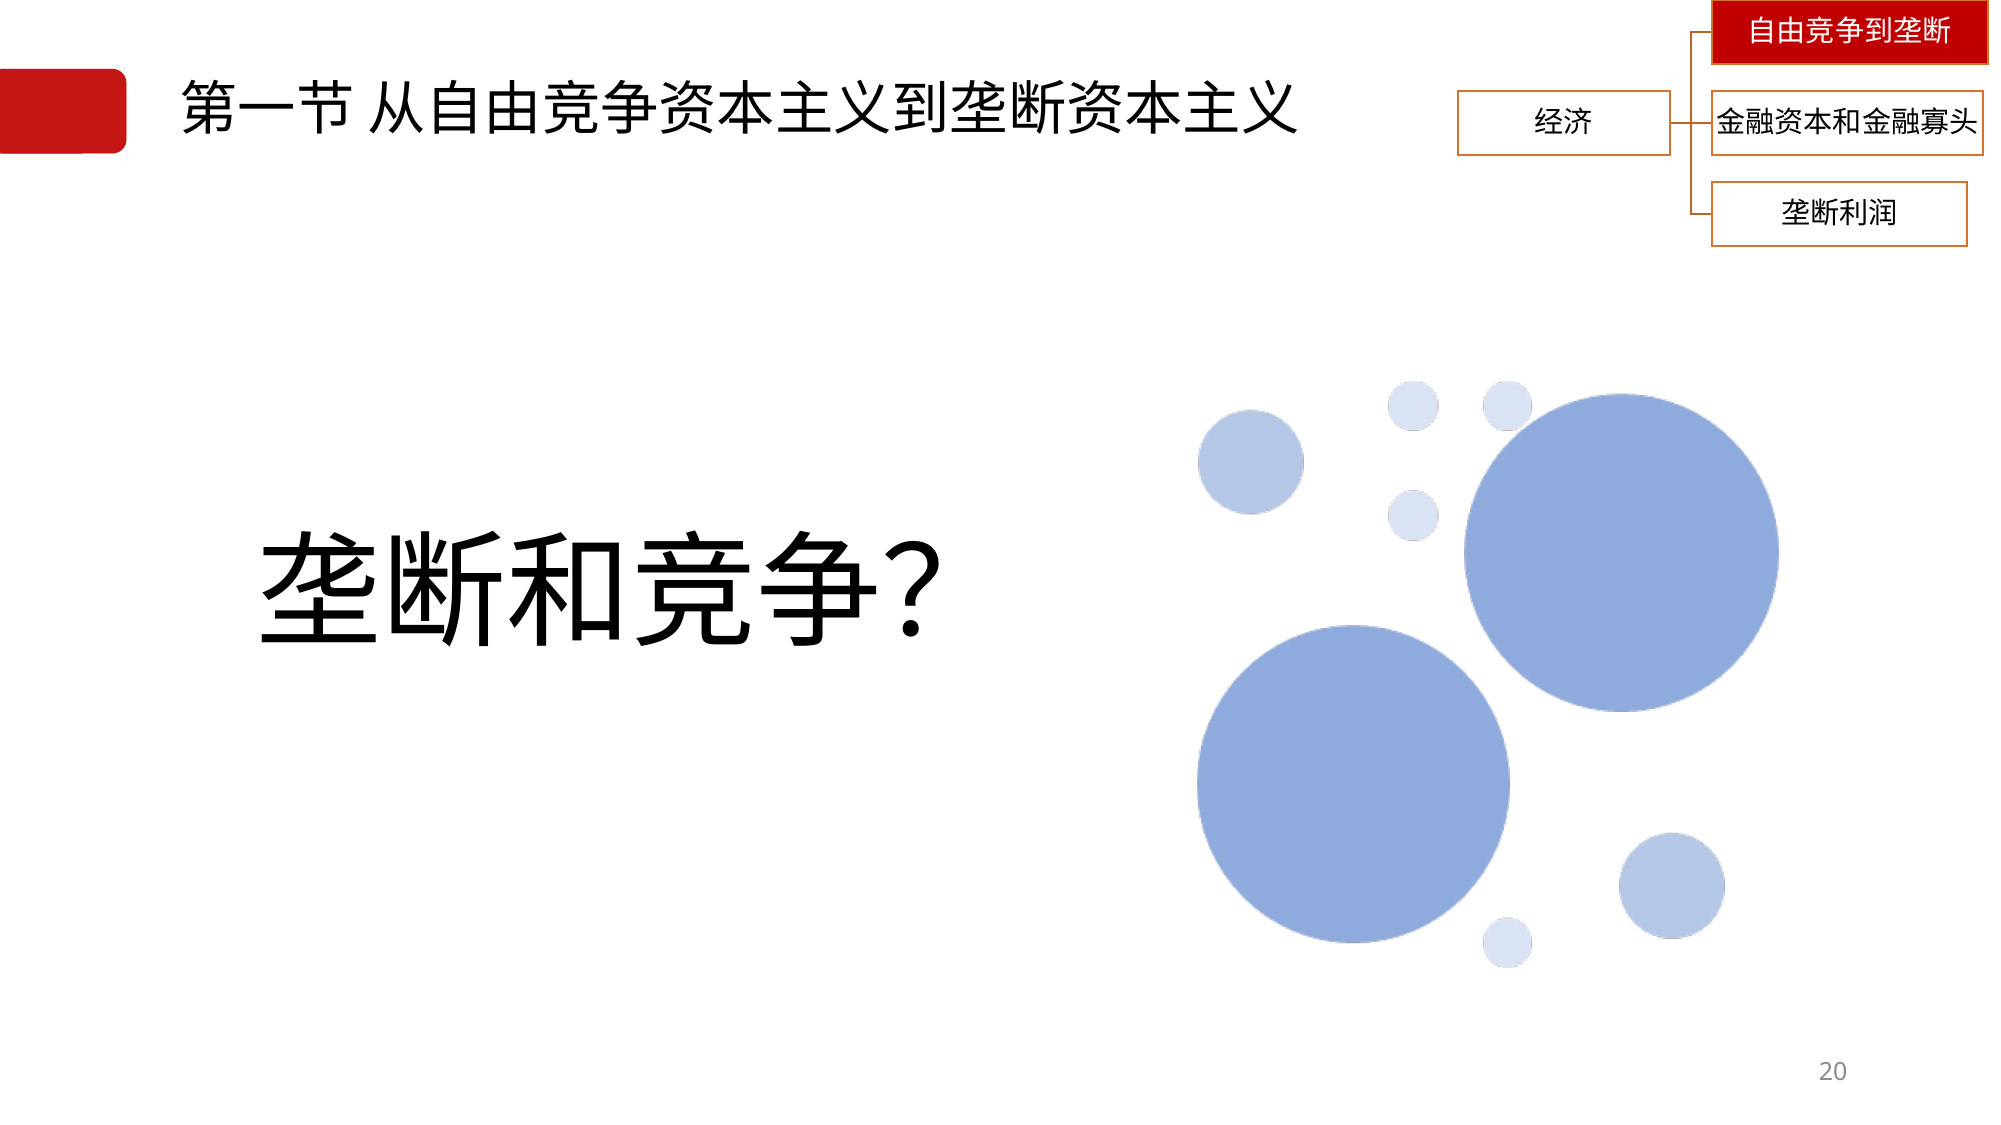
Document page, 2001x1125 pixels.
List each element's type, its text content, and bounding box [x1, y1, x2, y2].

picture [1197, 381, 1779, 968]
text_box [1372, 0, 2000, 247]
title 第一节 从自由竞争资本主义到垄断资本主义 [164, 57, 1372, 164]
list 垄断和竞争？ [241, 428, 1064, 822]
slide_number 20 [1412, 1042, 1863, 1103]
